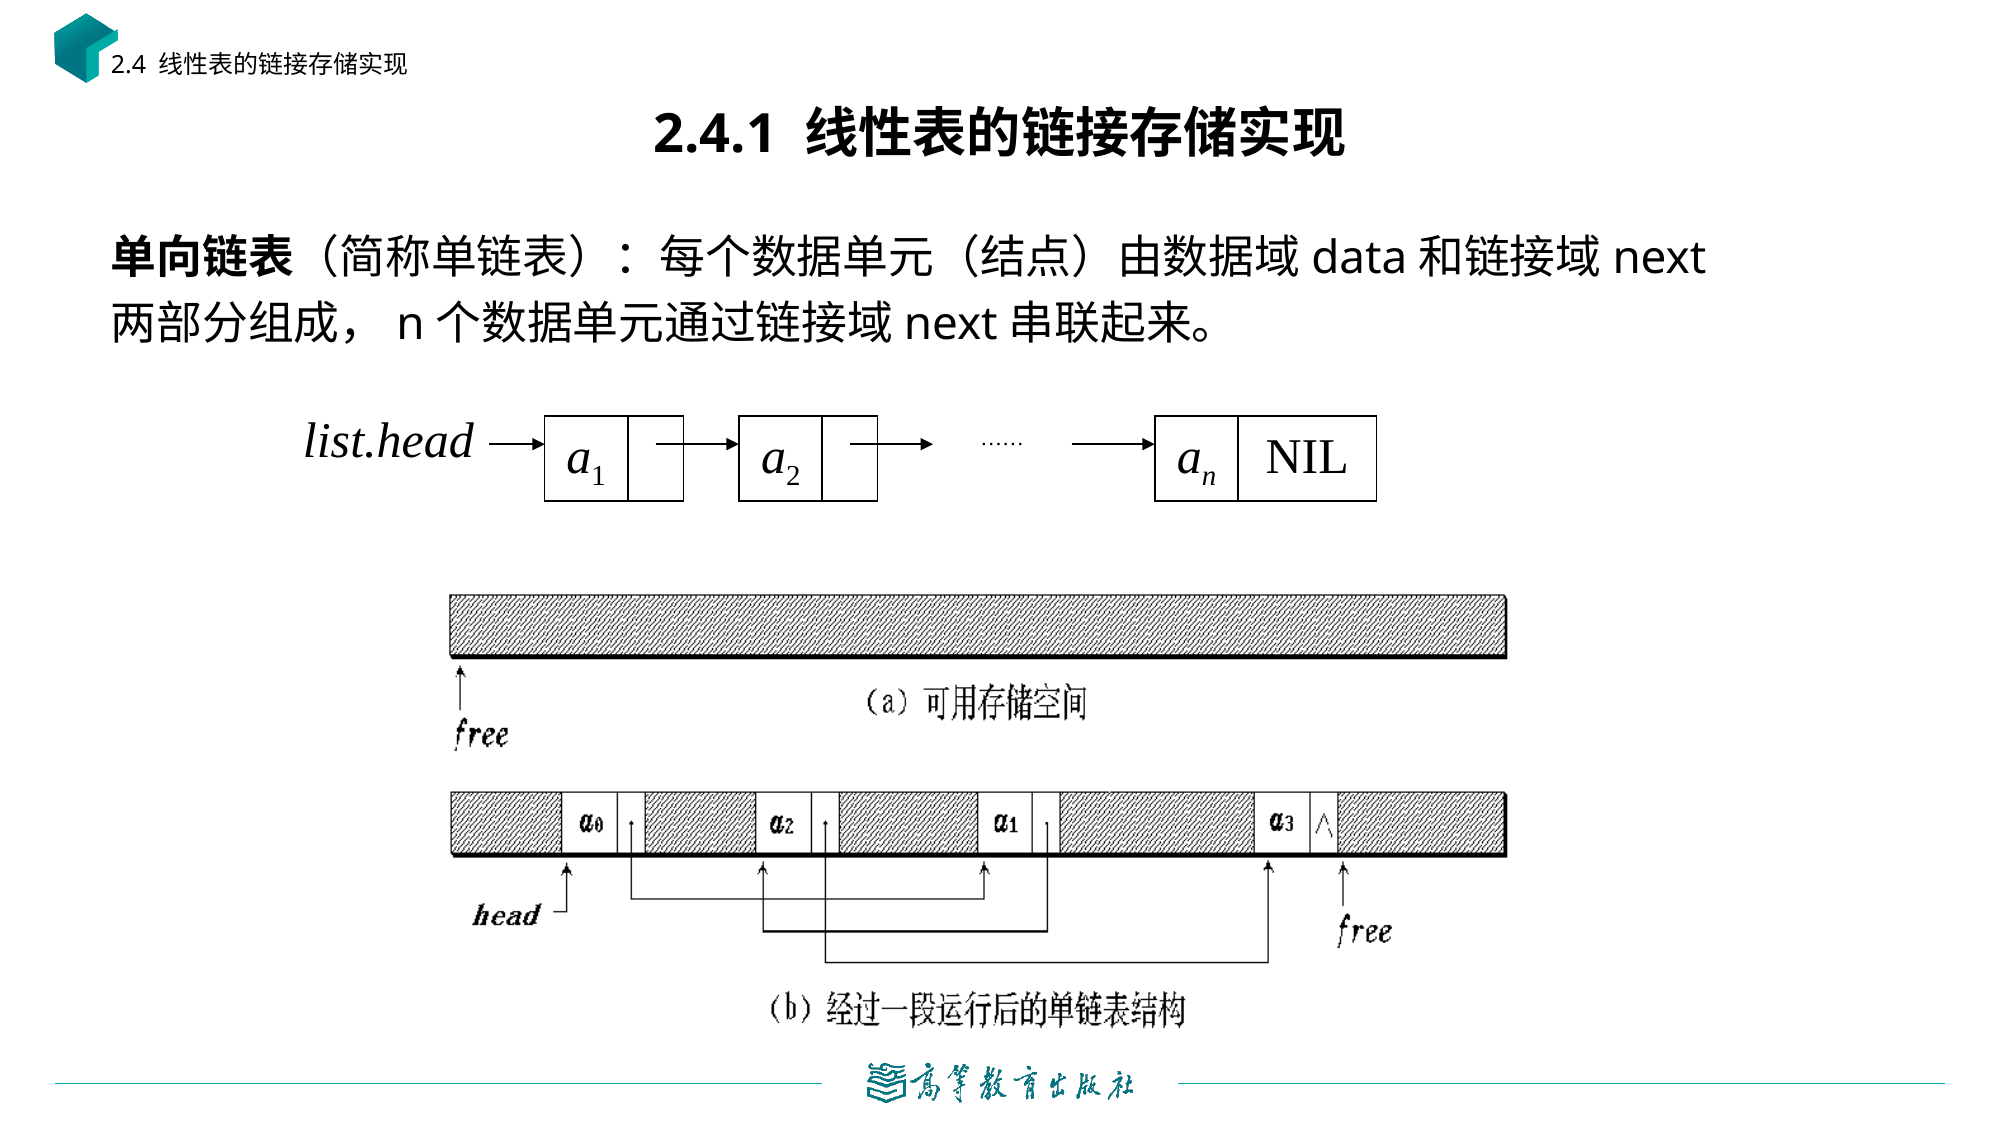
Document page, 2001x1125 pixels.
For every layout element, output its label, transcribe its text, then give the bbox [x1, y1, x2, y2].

picture [867, 1063, 1133, 1103]
picture [438, 564, 1548, 1046]
title 2.4.1 线性表的链接存储实现 [137, 92, 1863, 178]
list 单向链表（简称单链表）：每个数据单元（结点）由数据域data和链接域next两部分组成，n个数据单元通过链接域next串联起来。 [95, 209, 1771, 446]
subtitle 2.4 线性表的链接存储实现 [95, 44, 894, 99]
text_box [272, 400, 1377, 501]
